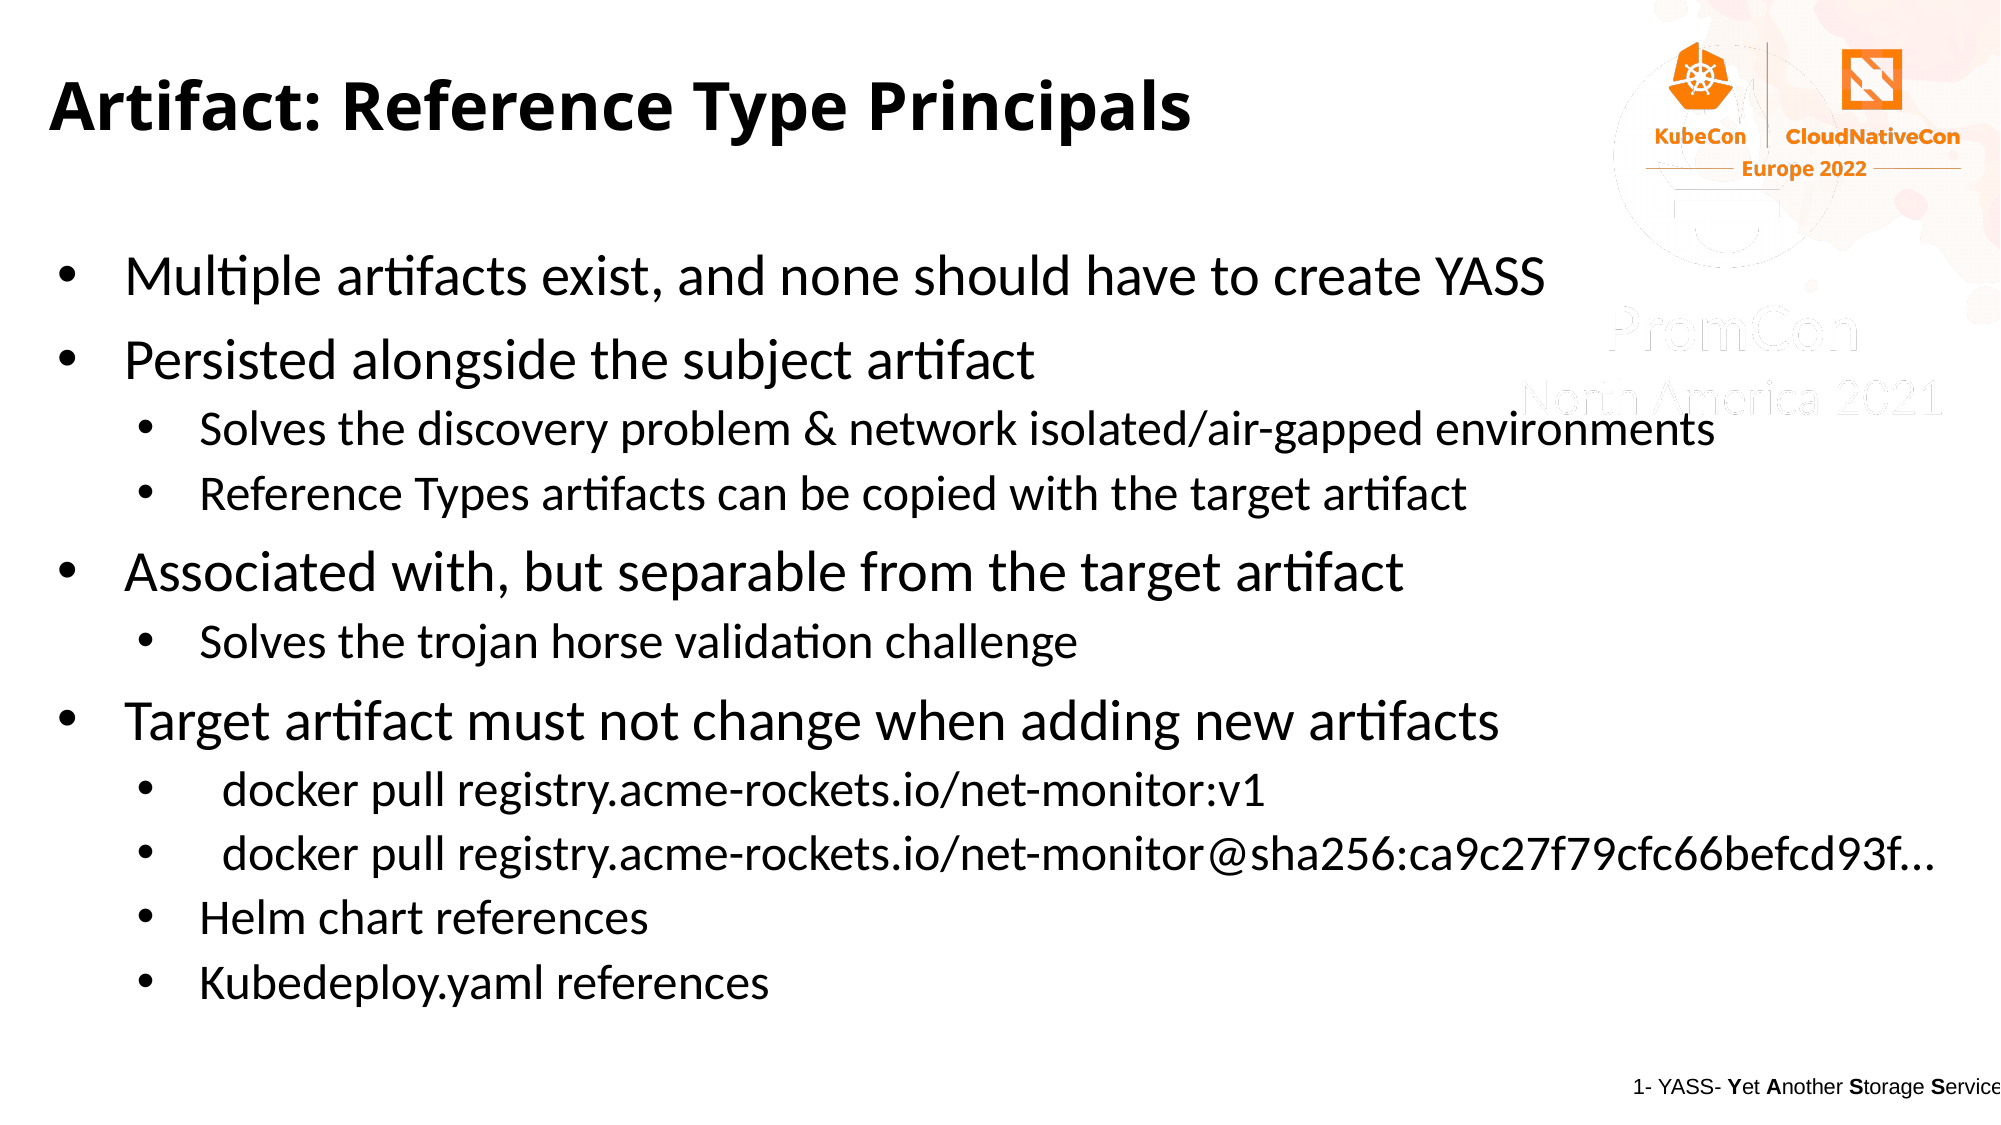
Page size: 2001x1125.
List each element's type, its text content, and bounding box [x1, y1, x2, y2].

list Multiple artifacts exist, and none should have to create YASS Persisted alongside the subject artifact Solves the discovery problem & network isolated/air-gapped environments Reference Types artifacts can be copied with the target artifact Associated with, but separable from the target artifact Solves the trojan horse validation challenge Target artifact must not change when adding new artifacts docker pull registry.acme-rockets.io/net-monitor:v1 docker pull registry.acme-rockets.io/net-monitor@sha256:ca9c27f79cfc66befcd93f... Helm chart references Kubedeploy.yaml references [34, 238, 1953, 1090]
title Artifact: Reference Type Principals [34, 0, 1760, 218]
text_box 1- YASS- Yet Another Storage Service [1618, 1065, 2000, 1106]
picture [1512, 0, 2000, 327]
